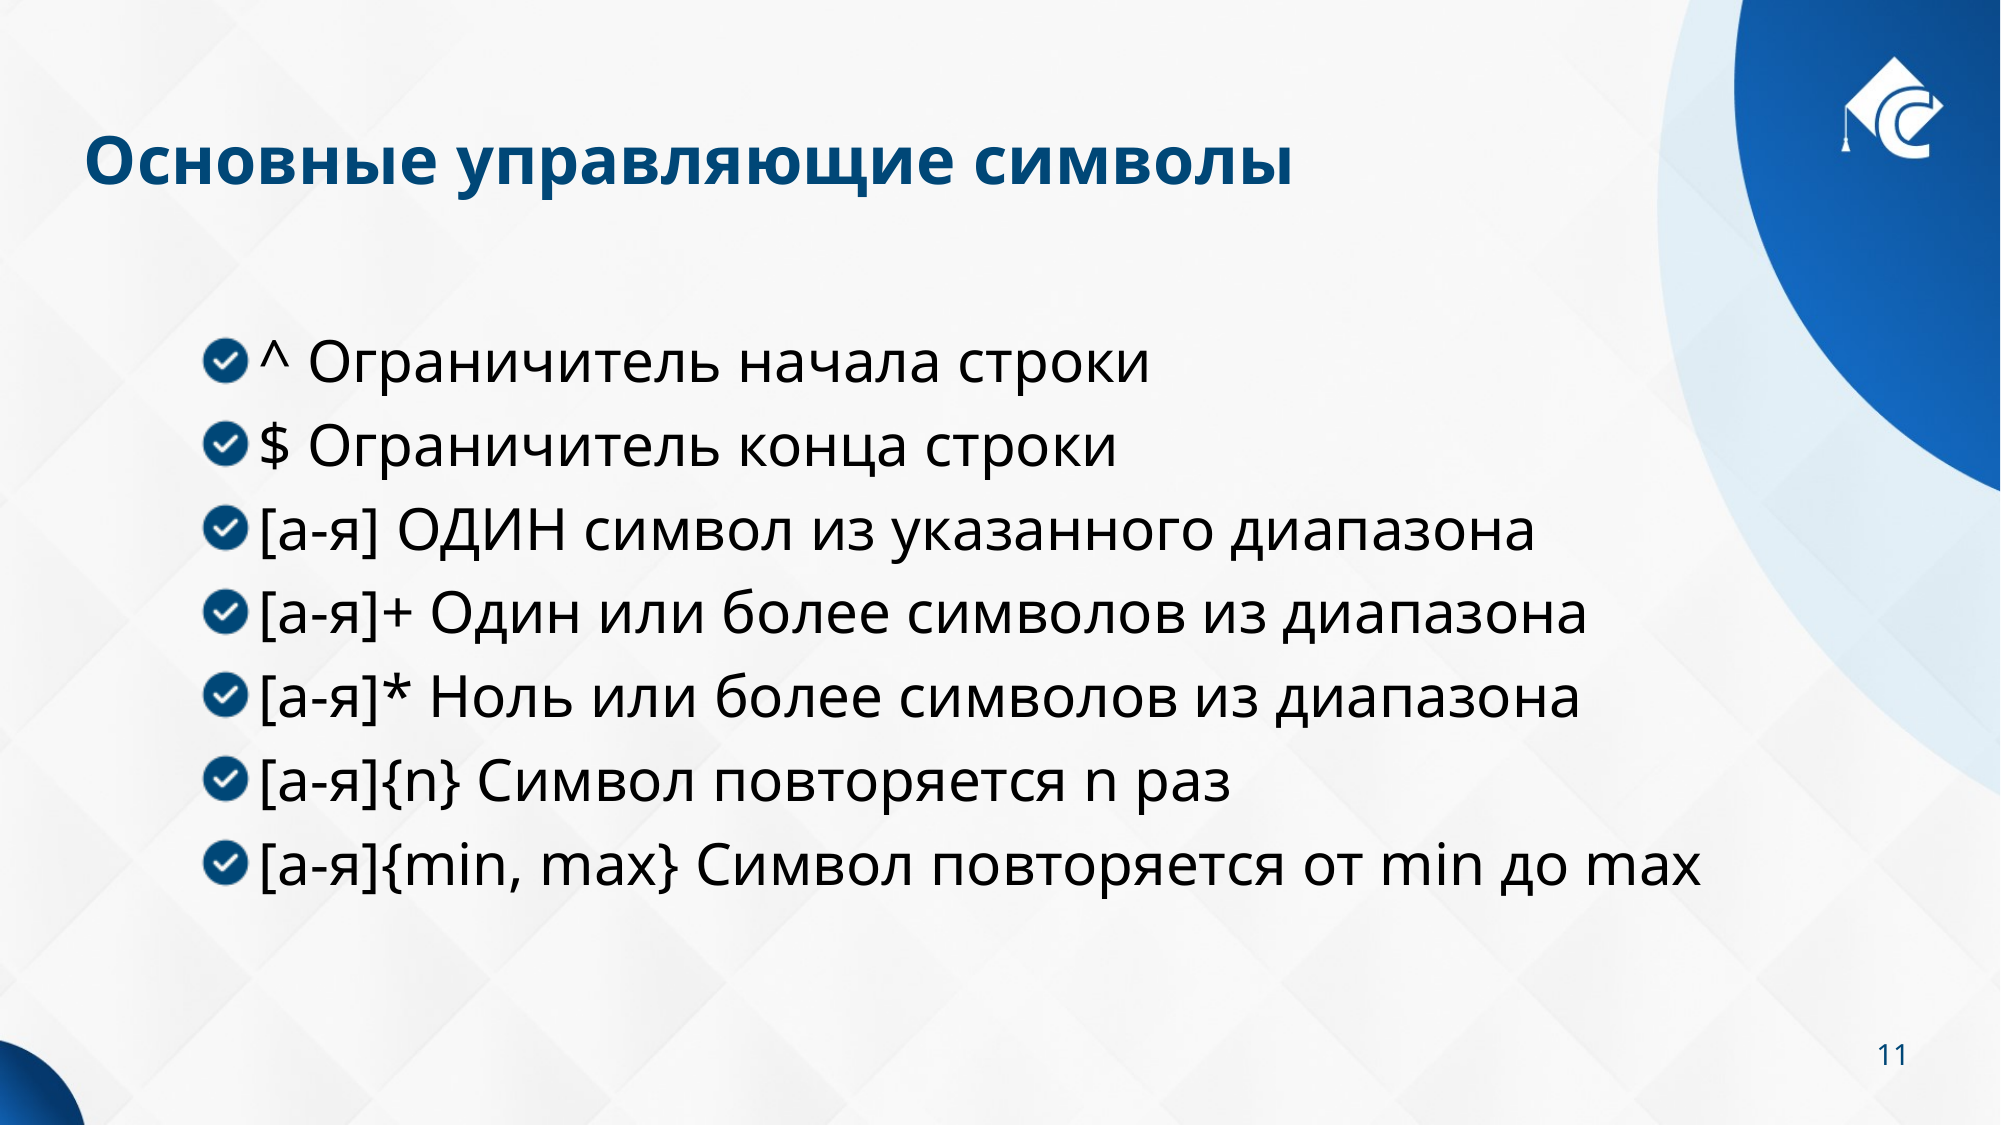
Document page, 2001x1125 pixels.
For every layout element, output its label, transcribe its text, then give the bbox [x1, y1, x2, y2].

picture [0, 0, 2001, 1125]
title Основные управляющие символы [68, 59, 1721, 267]
list ^ Ограничитель начала строки $ Ограничитель конца строки [а-я] ОДИН символ из указанного диапазона [а-я]+ Один или более символов из диапазона [а-я]* Ноль или более символов из диапазона [а-я]{n} Символ повторяется n раз [а-я]{min, max} Символ повторяется от min до max [184, 325, 1721, 962]
slide_number 11 [1806, 1026, 1925, 1086]
